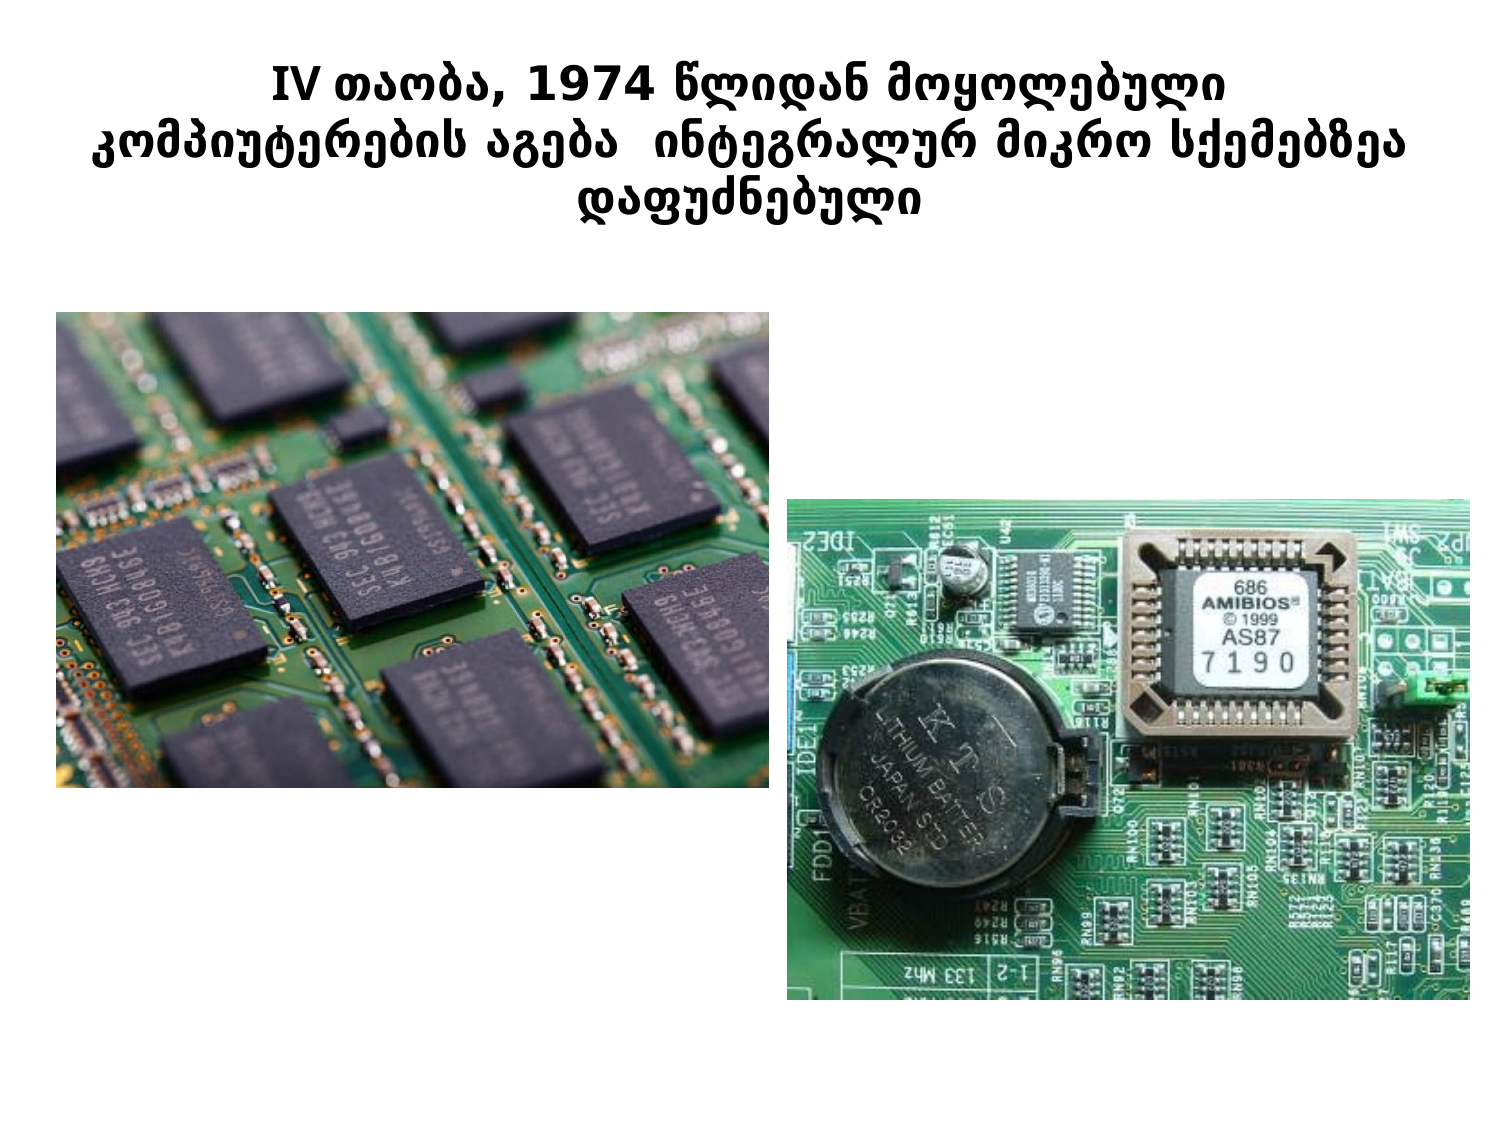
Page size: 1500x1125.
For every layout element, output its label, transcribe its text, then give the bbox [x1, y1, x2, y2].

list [56, 312, 769, 788]
title IV თაობა, 1974 წლიდან მოყოლებული კომპიუტერების აგება ინტეგრალურ მიკრო სქემებზეა დაფუძნებული [75, 45, 1425, 233]
picture [787, 499, 1470, 1001]
